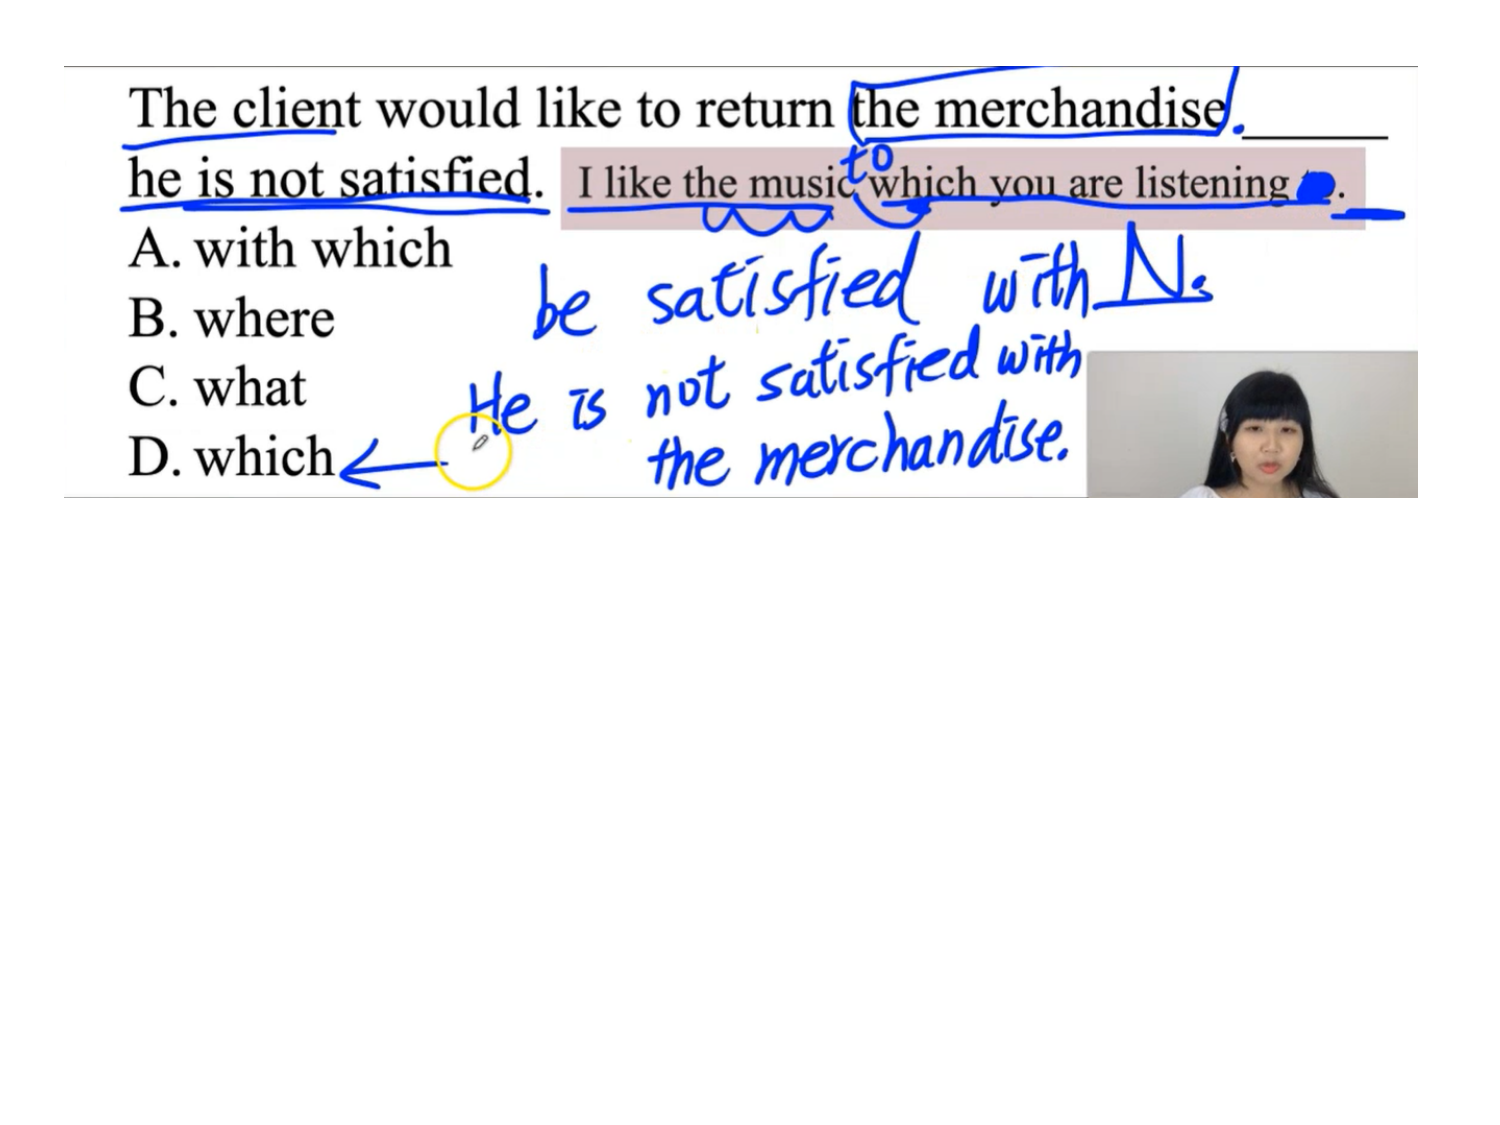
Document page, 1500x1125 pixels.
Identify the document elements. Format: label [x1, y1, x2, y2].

picture [64, 66, 1419, 498]
